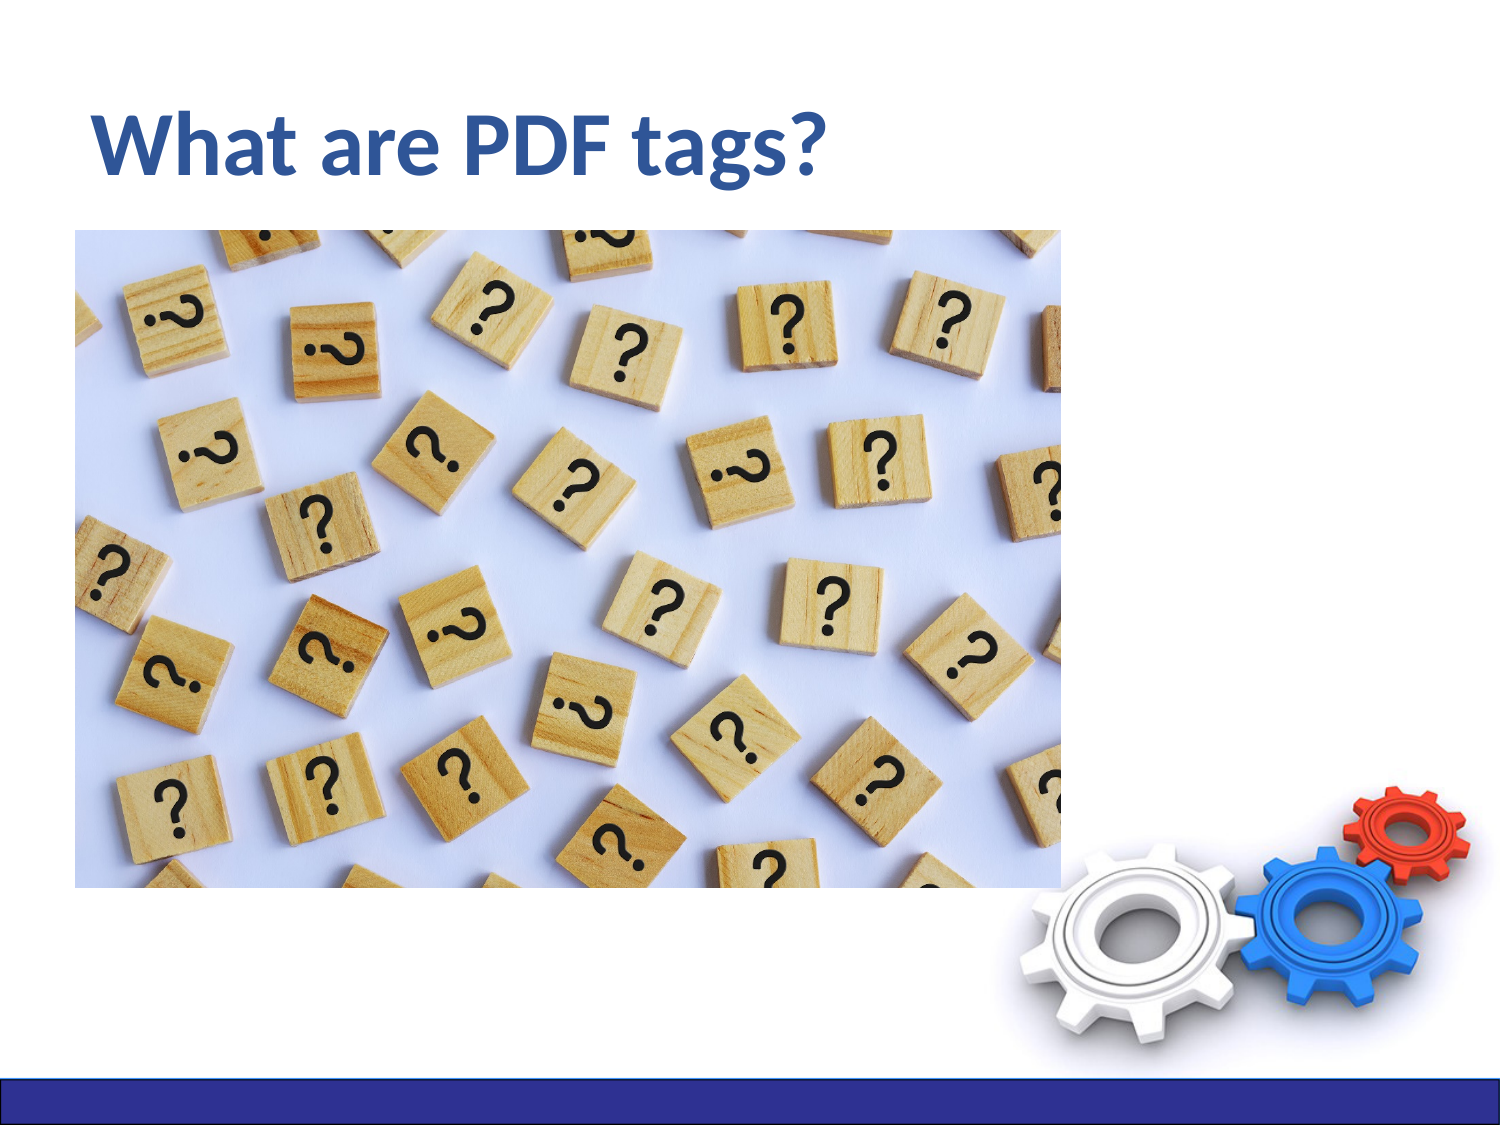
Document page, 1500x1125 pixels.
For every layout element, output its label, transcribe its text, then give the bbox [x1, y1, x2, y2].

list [74, 230, 1061, 888]
picture [0, 0, 1500, 1125]
title What are PDF tags? [75, 45, 963, 228]
